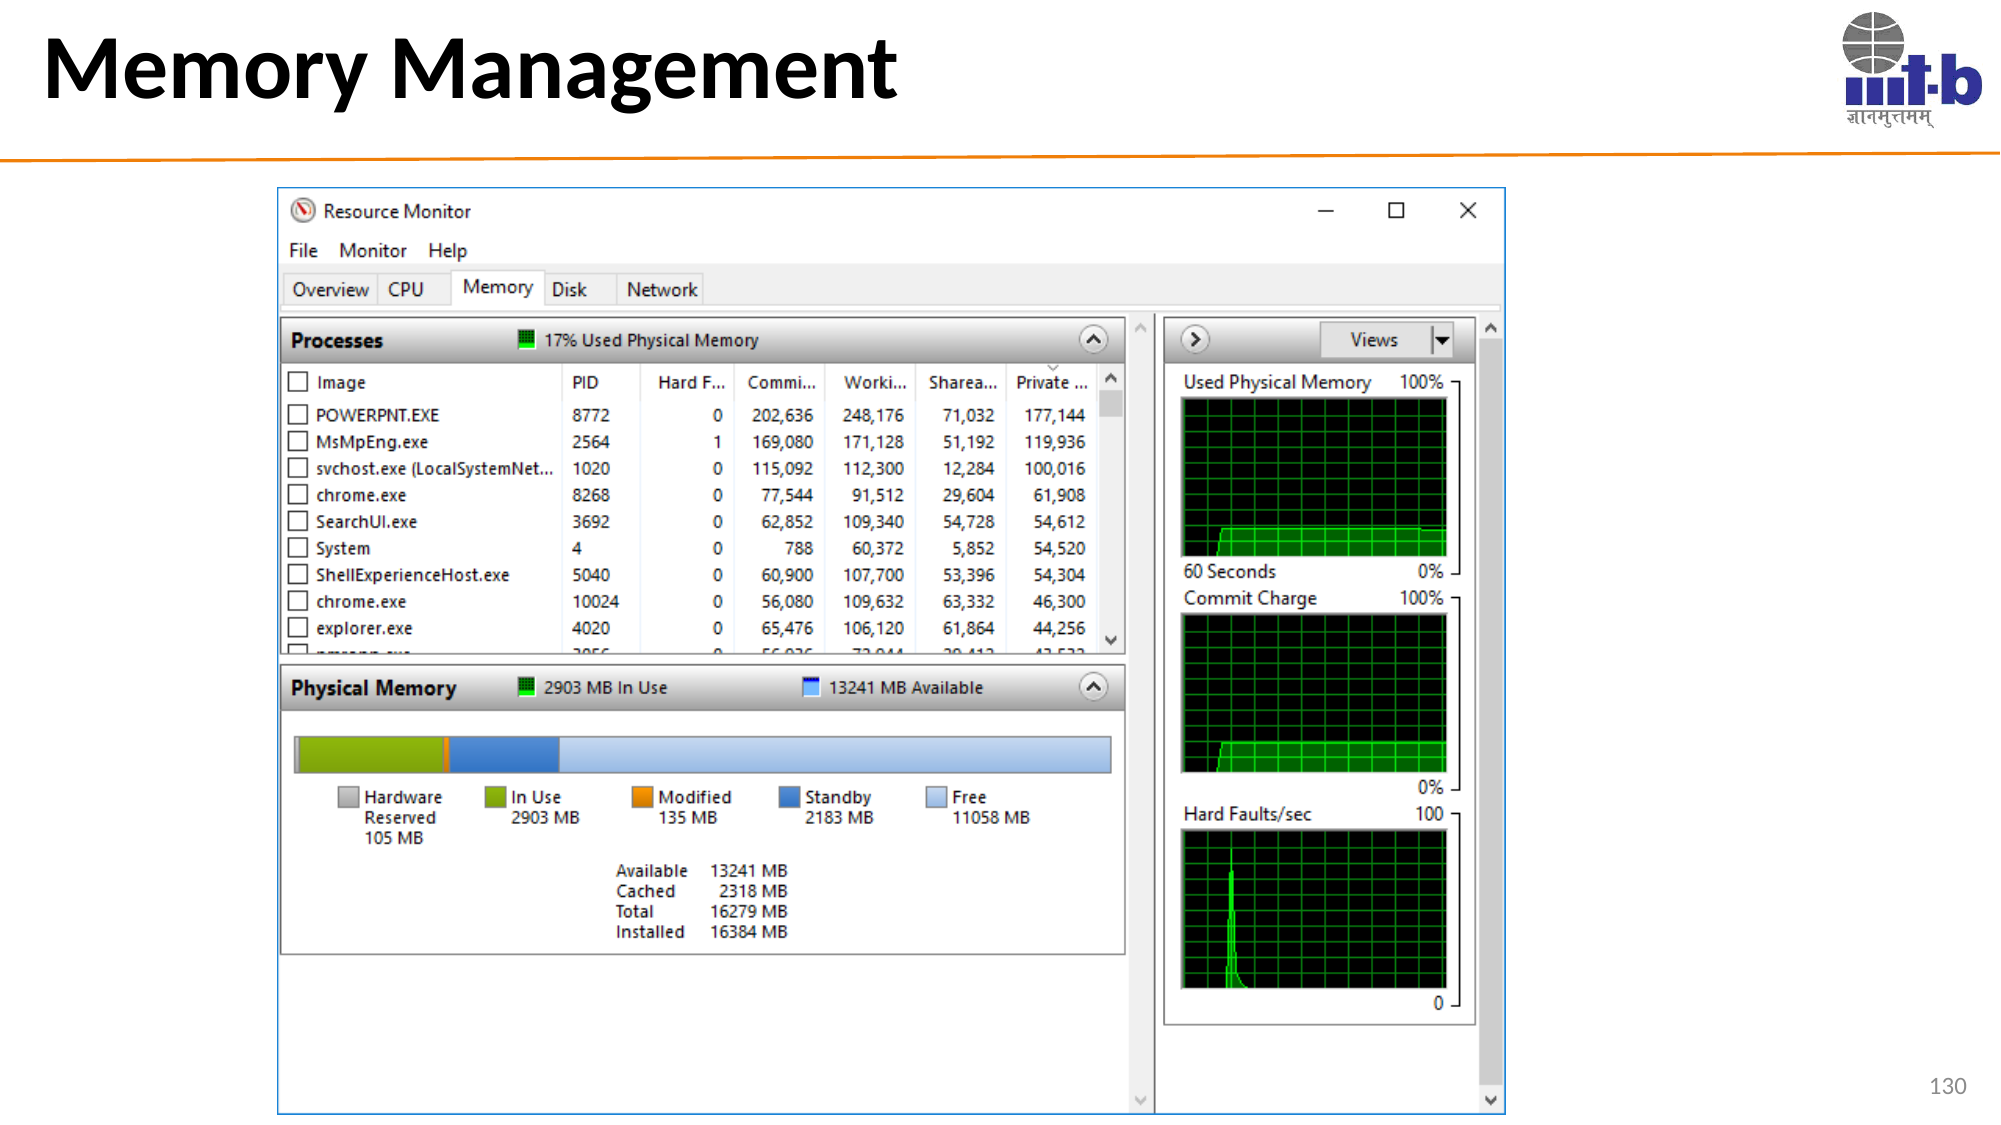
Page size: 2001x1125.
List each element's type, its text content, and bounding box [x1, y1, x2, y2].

text_box Memory Management [27, 0, 916, 125]
slide_number 130 [1532, 1054, 1983, 1115]
picture [1837, 8, 1983, 130]
picture [277, 187, 1506, 1115]
